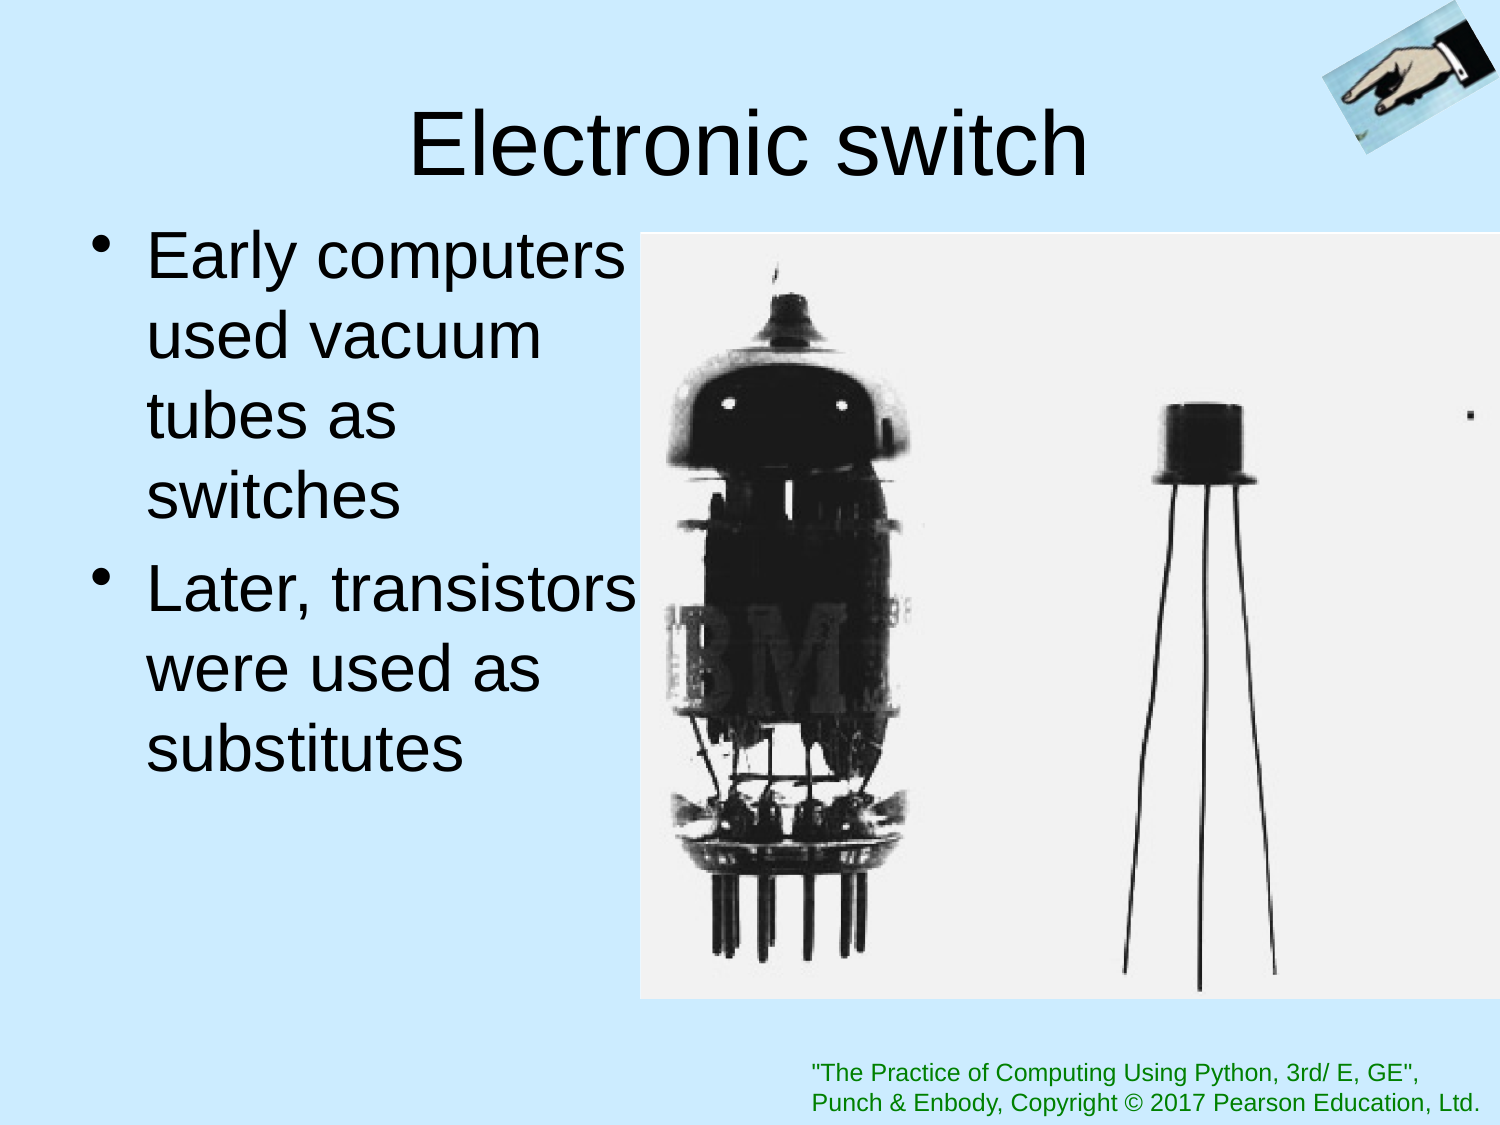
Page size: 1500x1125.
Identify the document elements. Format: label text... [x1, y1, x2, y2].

list Early computers used vacuum tubes as switches Later, transistors were used as substitutes [75, 203, 671, 1005]
picture [1378, 0, 1499, 120]
picture [640, 232, 1500, 1000]
title Electronic switch [75, 45, 1425, 230]
